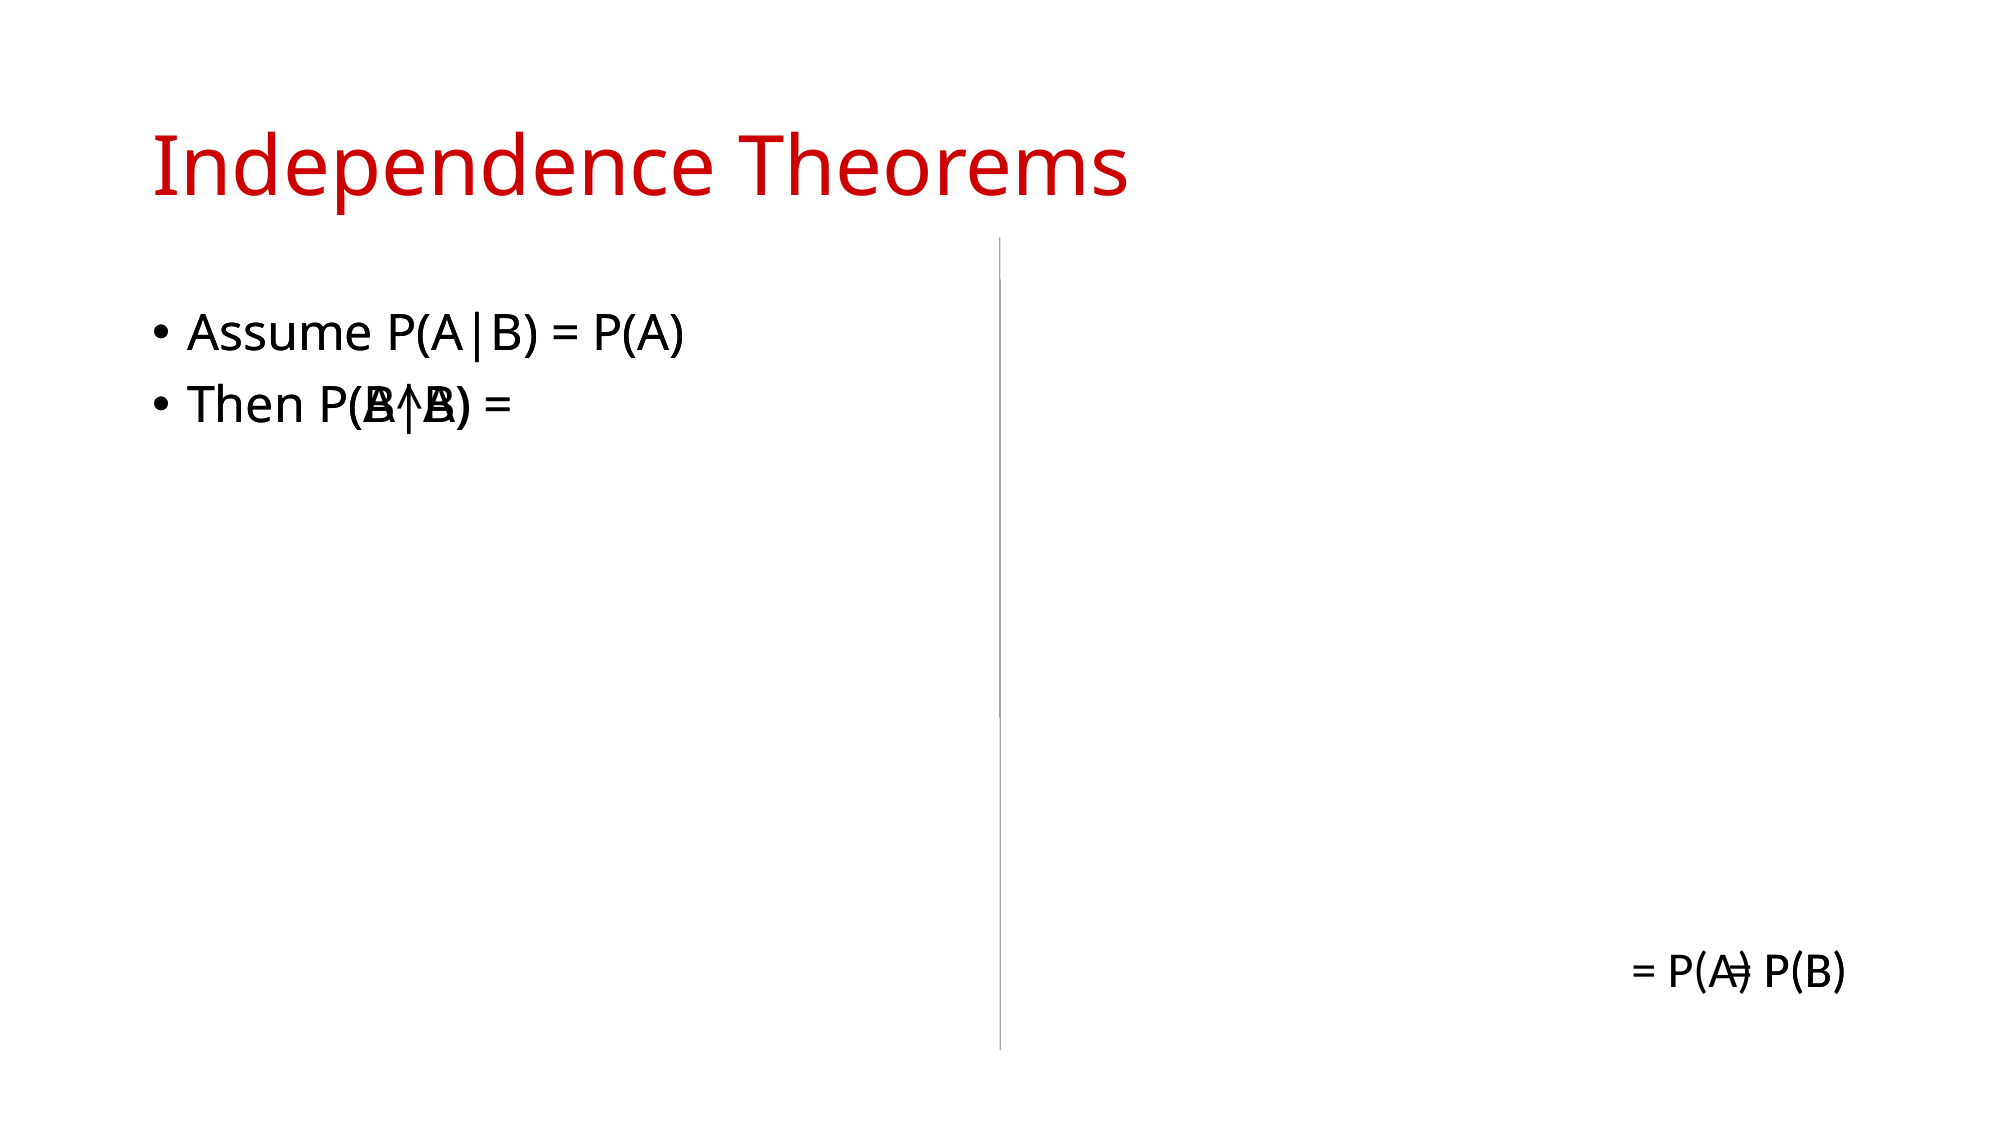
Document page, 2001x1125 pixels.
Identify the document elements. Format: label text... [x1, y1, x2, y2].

title Independence Theorems [137, 59, 1863, 278]
list Assume P(A|B) = P(A) Then P(B|A) = = P(B) [137, 299, 1863, 1014]
